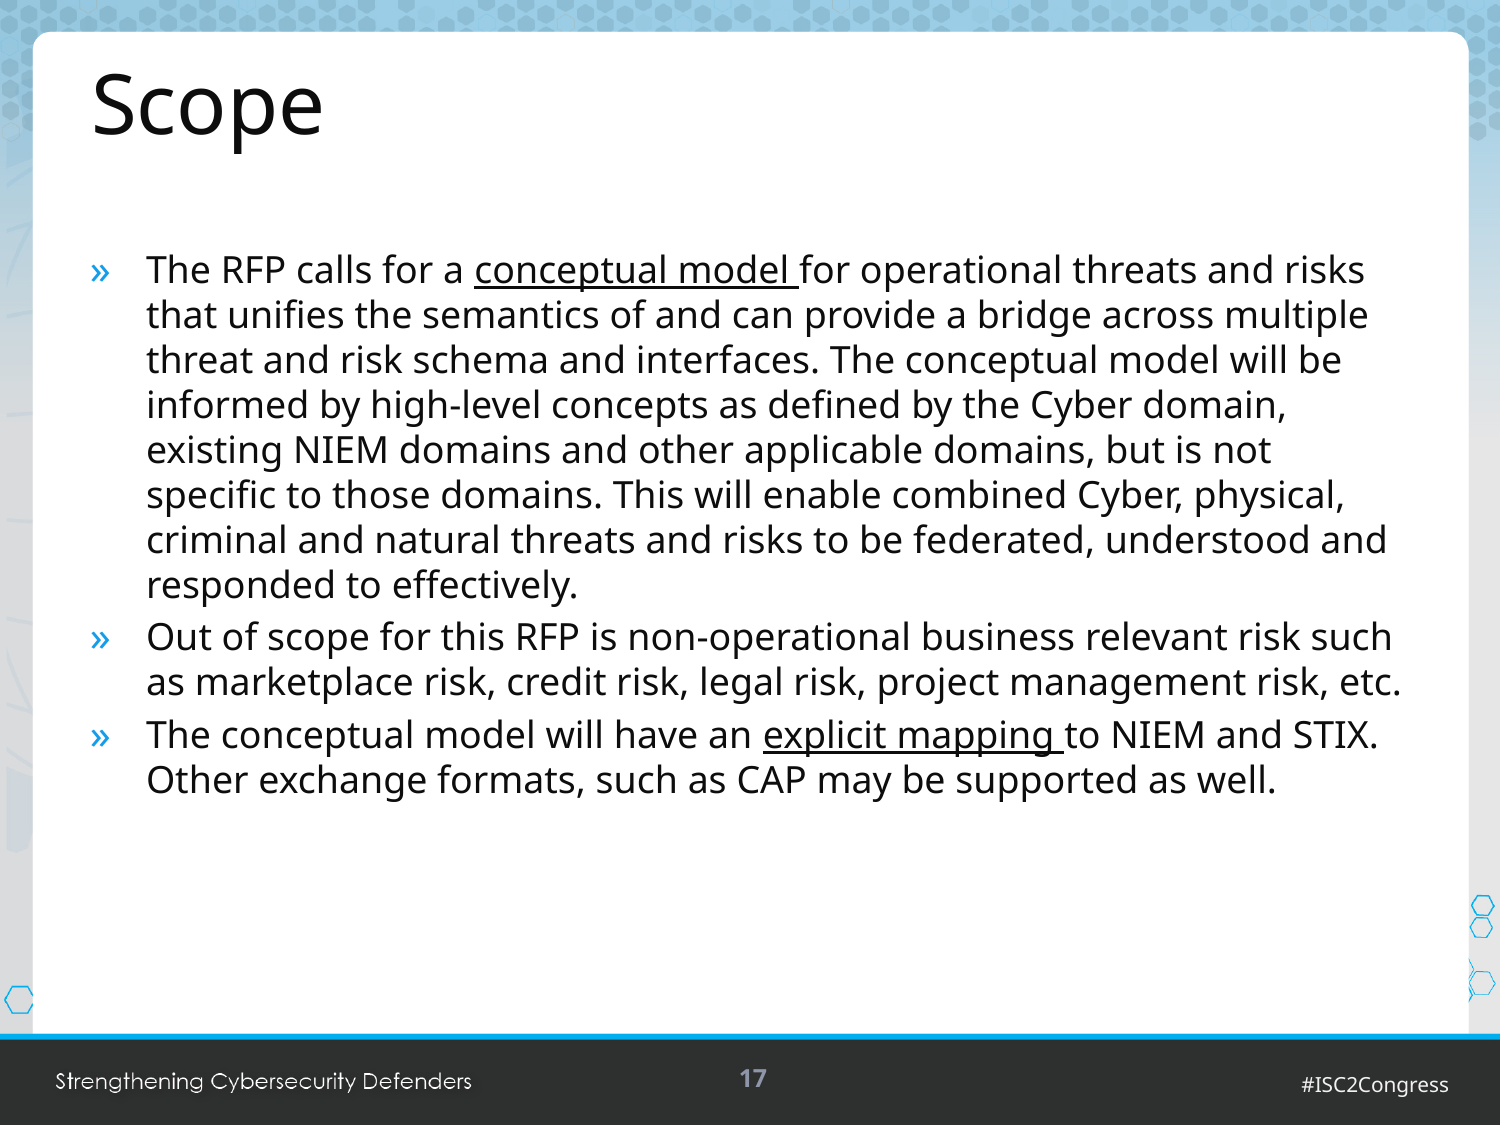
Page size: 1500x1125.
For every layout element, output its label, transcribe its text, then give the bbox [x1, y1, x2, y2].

picture [0, 0, 1500, 1033]
list The RFP calls for a conceptual model for operational threats and risks that unifies the semantics of and can provide a bridge across multiple threat and risk schema and interfaces. The conceptual model will be informed by high-level concepts as defined by the Cyber domain, existing NIEM domains and other applicable domains, but is not specific to those domains. This will enable combined Cyber, physical, criminal and natural threats and risks to be federated, understood and responded to effectively. Out of scope for this RFP is non-operational business relevant risk such as marketplace risk, credit risk, legal risk, project management risk, etc. The conceptual model will have an explicit mapping to NIEM and STIX. Other exchange formats, such as CAP may be supported as well. [75, 238, 1425, 977]
title Scope [76, 23, 1392, 180]
picture [0, 1040, 1500, 1125]
